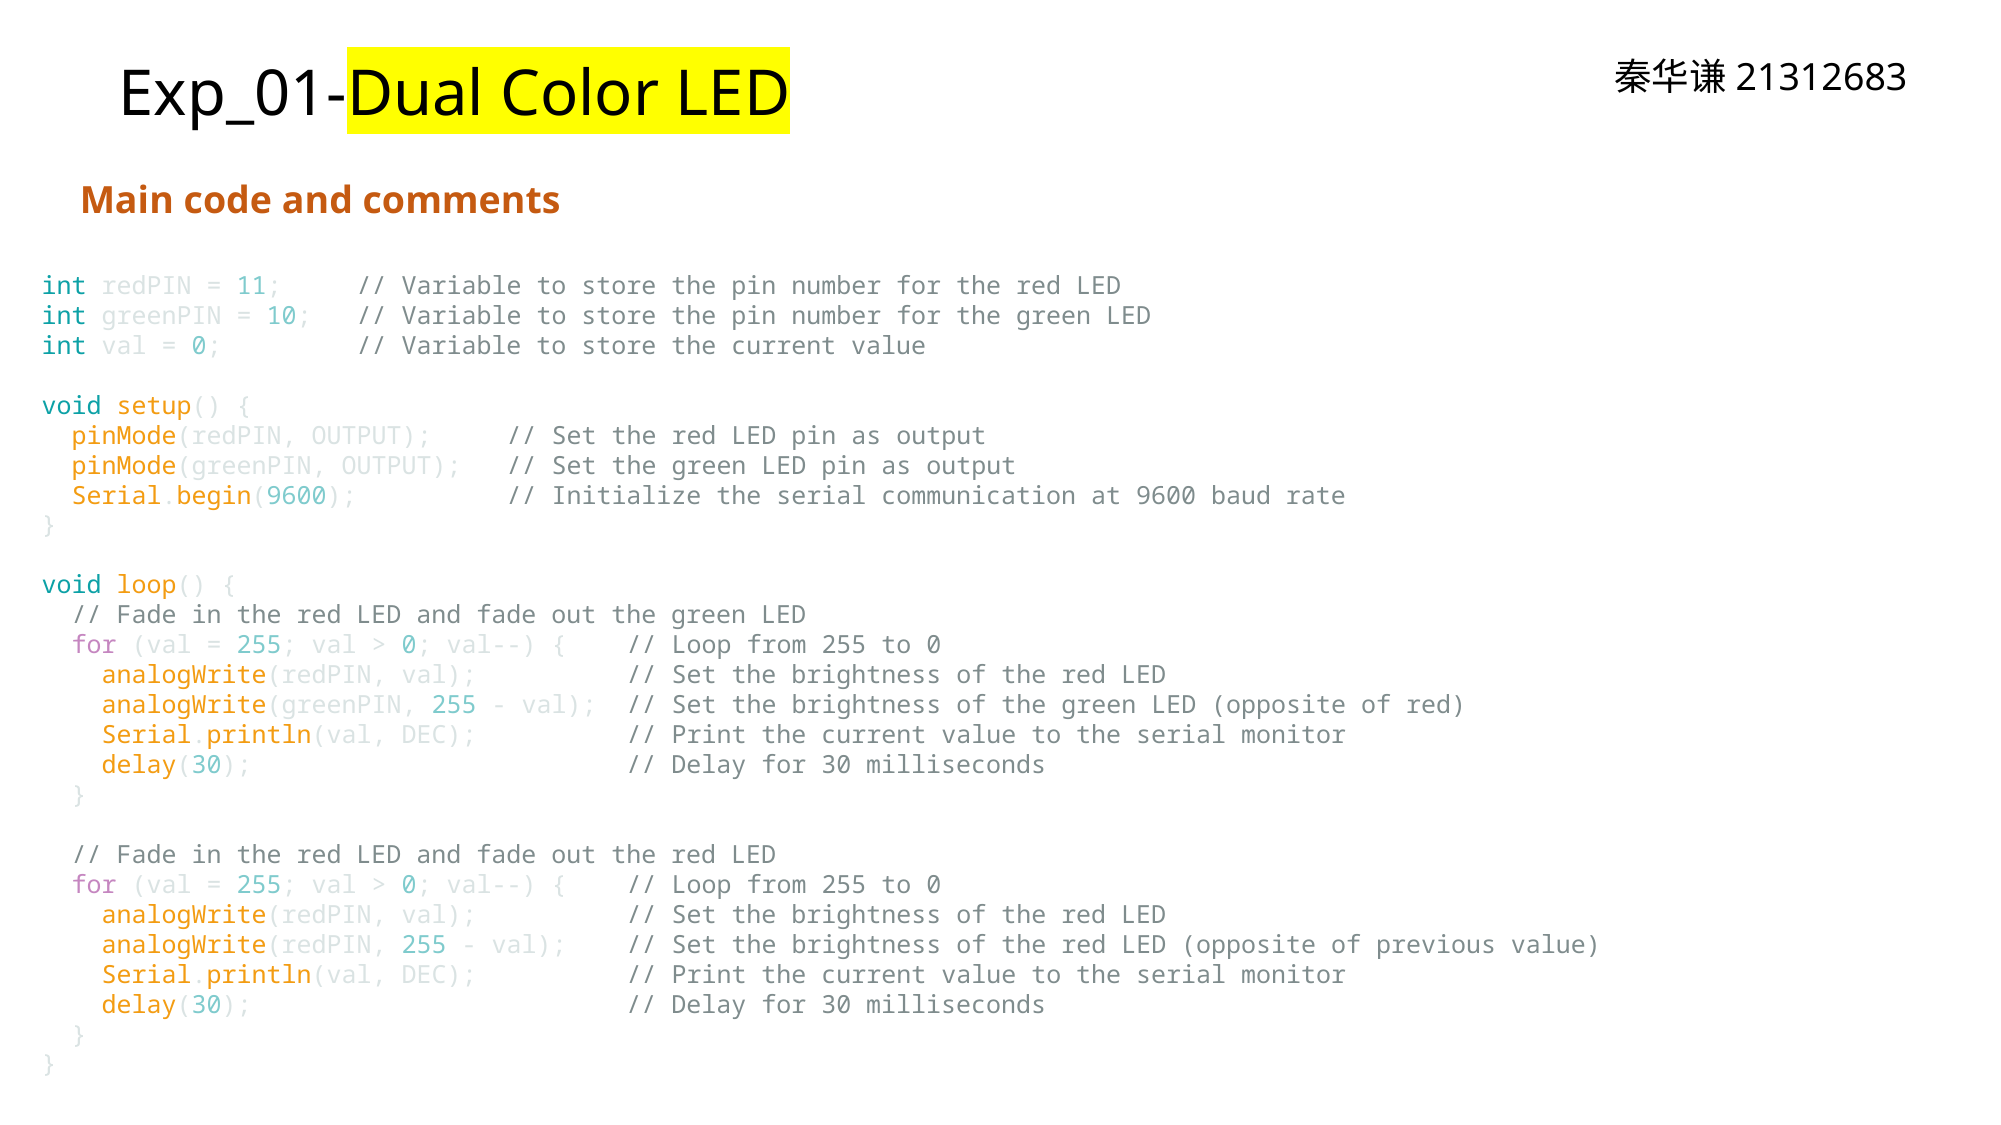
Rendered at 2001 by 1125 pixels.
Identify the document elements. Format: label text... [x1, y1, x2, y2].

text_box int redPIN = 11; // Variable to store the pin number for the red LED int greenPIN = 10; // Variable to store the pin number for the green LED int val = 0; // Variable to store the current value void setup() { pinMode(redPIN, OUTPUT); // Set the red LED pin as output pinMode(greenPIN, OUTPUT); // Set the green LED pin as output Serial.begin(9600); // Initialize the serial communication at 9600 baud rate } void loop() { // Fade in the red LED and fade out the green LED for (val = 255; val > 0; val--) { // Loop from 255 to 0 analogWrite(redPIN, val); // Set the brightness of the red LED analogWrite(greenPIN, 255 - val); // Set the brightness of the green LED (opposite of red) Serial.println(val, DEC); // Print the current value to the serial monitor delay(30); // Delay for 30 milliseconds } // Fade in the red LED and fade out the red LED for (val = 255; val > 0; val--) { // Loop from 255 to 0 analogWrite(redPIN, val); // Set the brightness of the red LED analogWrite(redPIN, 255 - val); // Set the brightness of the red LED (opposite of previous value) Serial.println(val, DEC); // Print the current value to the serial monitor delay(30); // Delay for 30 milliseconds } } [26, 262, 1617, 1086]
title Exp_01-Dual Color LED [42, 15, 867, 137]
text_box 秦华谦21312683 [1599, 45, 1923, 106]
text_box Main code and comments [64, 168, 576, 229]
